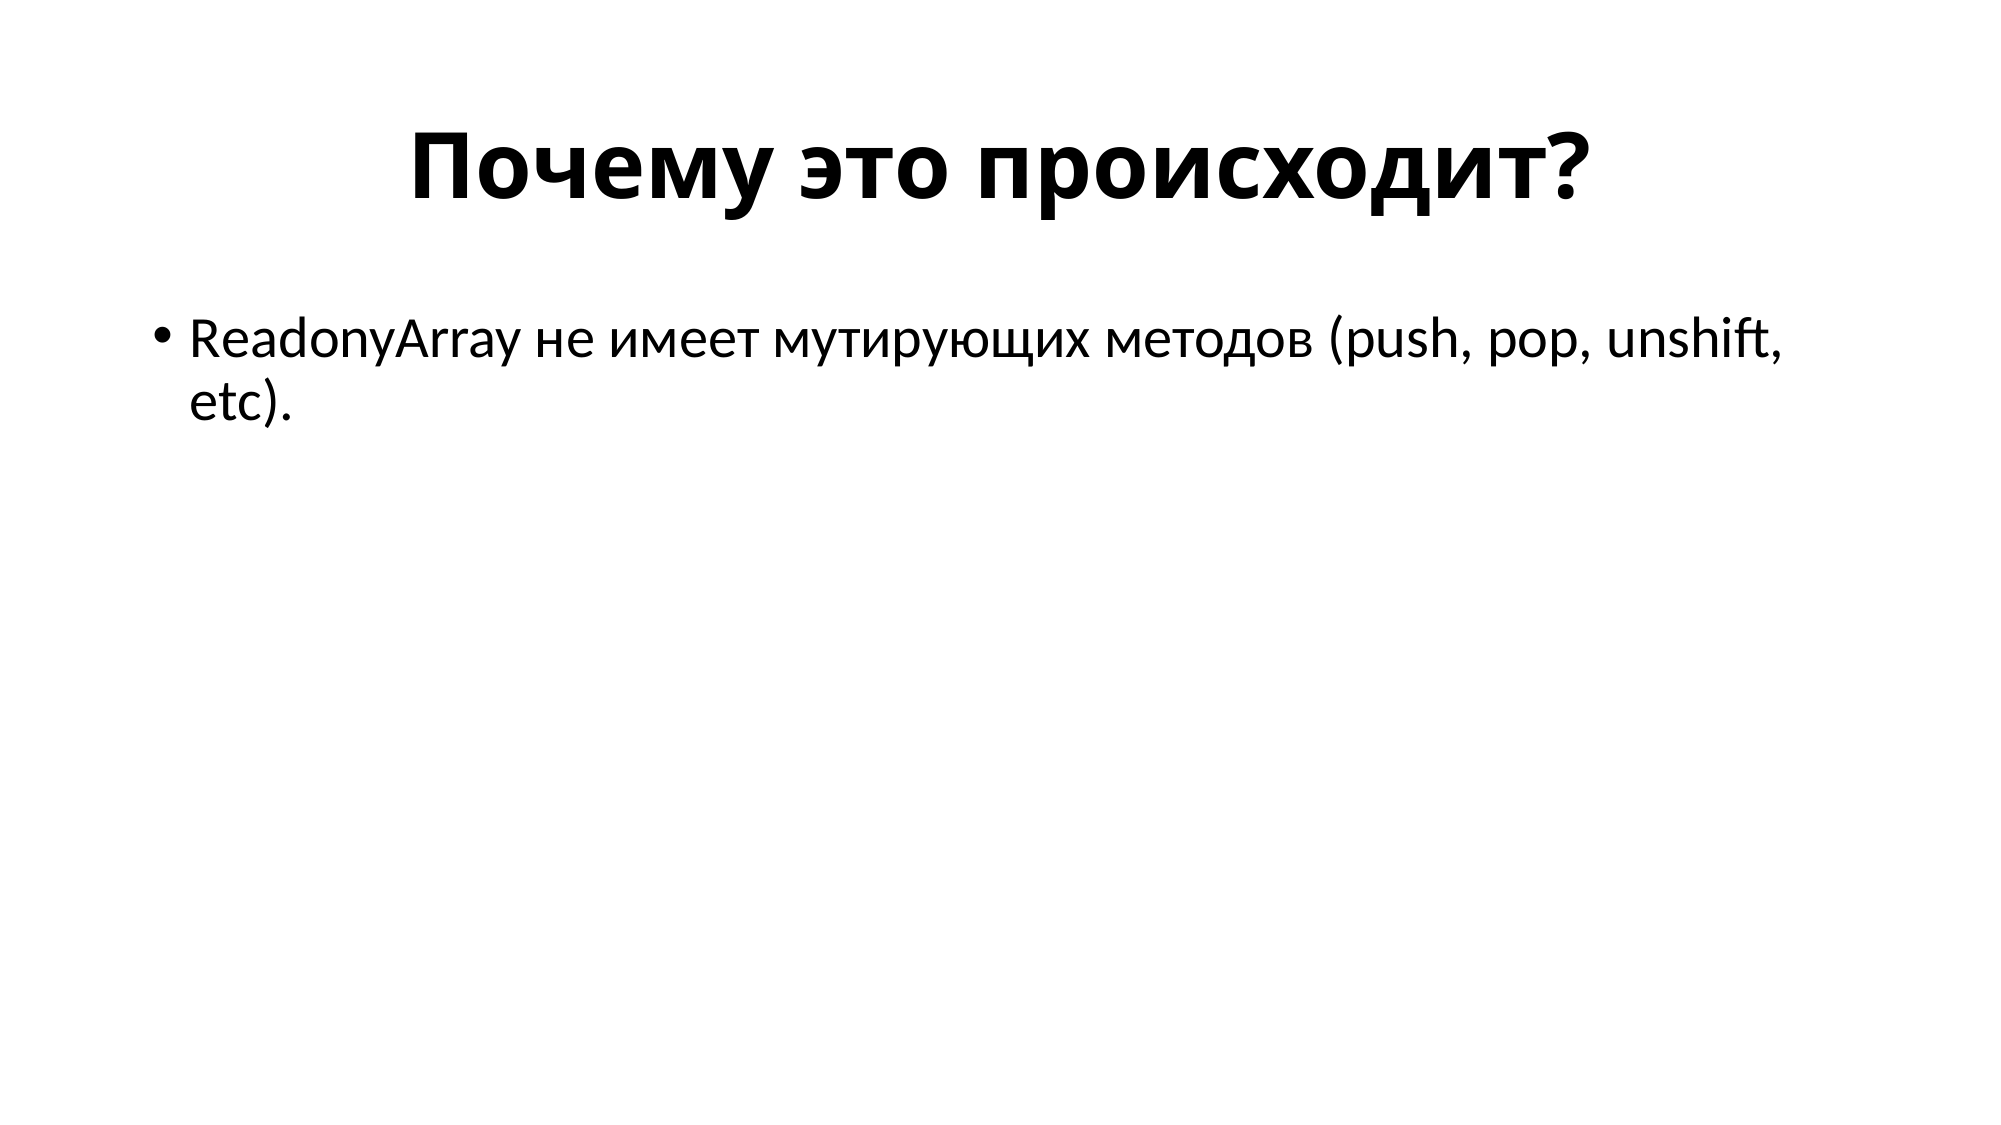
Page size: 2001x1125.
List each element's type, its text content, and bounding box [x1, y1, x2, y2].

list ReadonyArray не имеет мутирующих методов (push, pop, unshift, etc). [137, 299, 1863, 1014]
title Почему это происходит? [137, 59, 1863, 278]
